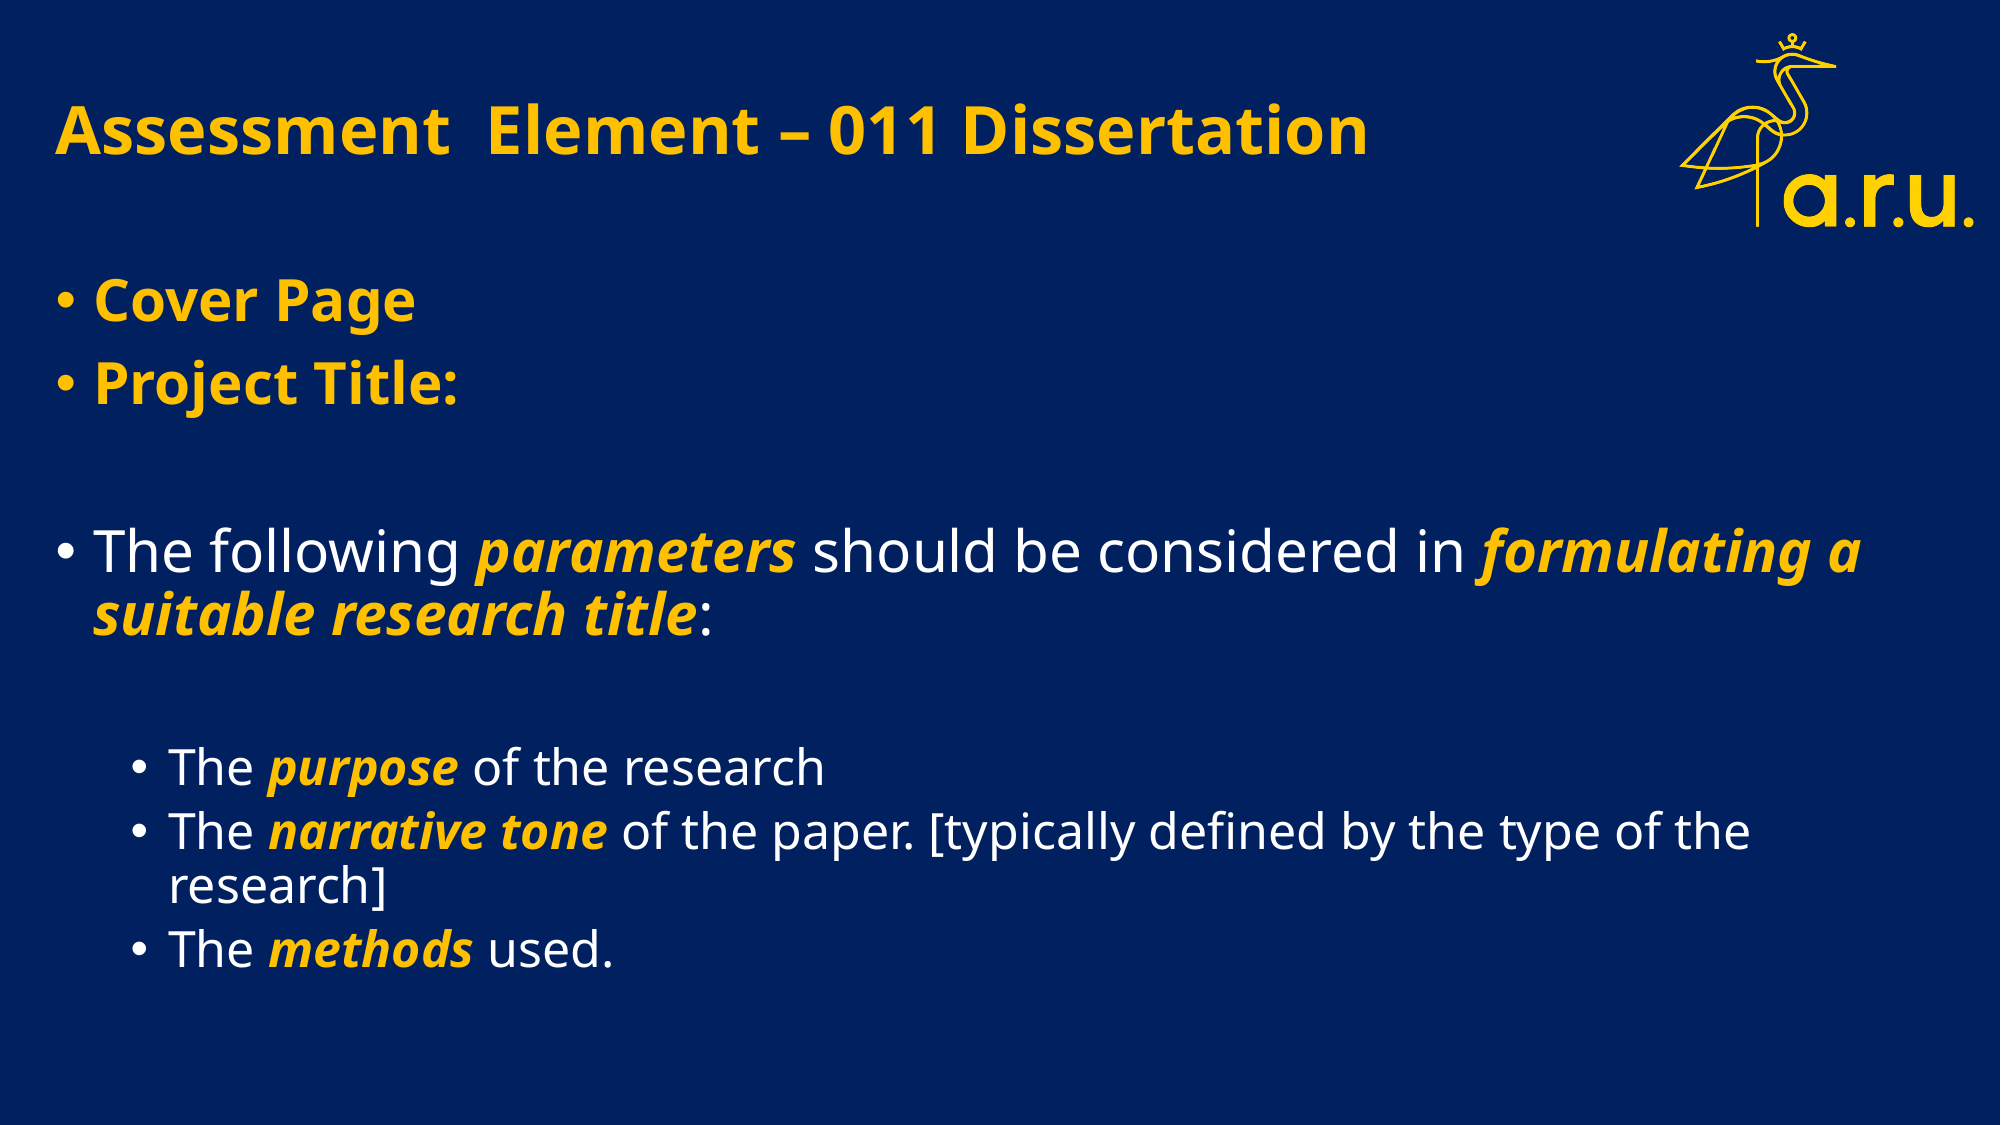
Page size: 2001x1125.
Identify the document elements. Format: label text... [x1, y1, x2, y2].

list Cover Page Project Title: The following parameters should be considered in formulating a suitable research title: The purpose of the research The narrative tone of the paper. [typically defined by the type of the research] The methods used. [40, 263, 1963, 1065]
picture [1676, 30, 1978, 230]
title Assessment Element – 011 Dissertation [40, 42, 1657, 223]
